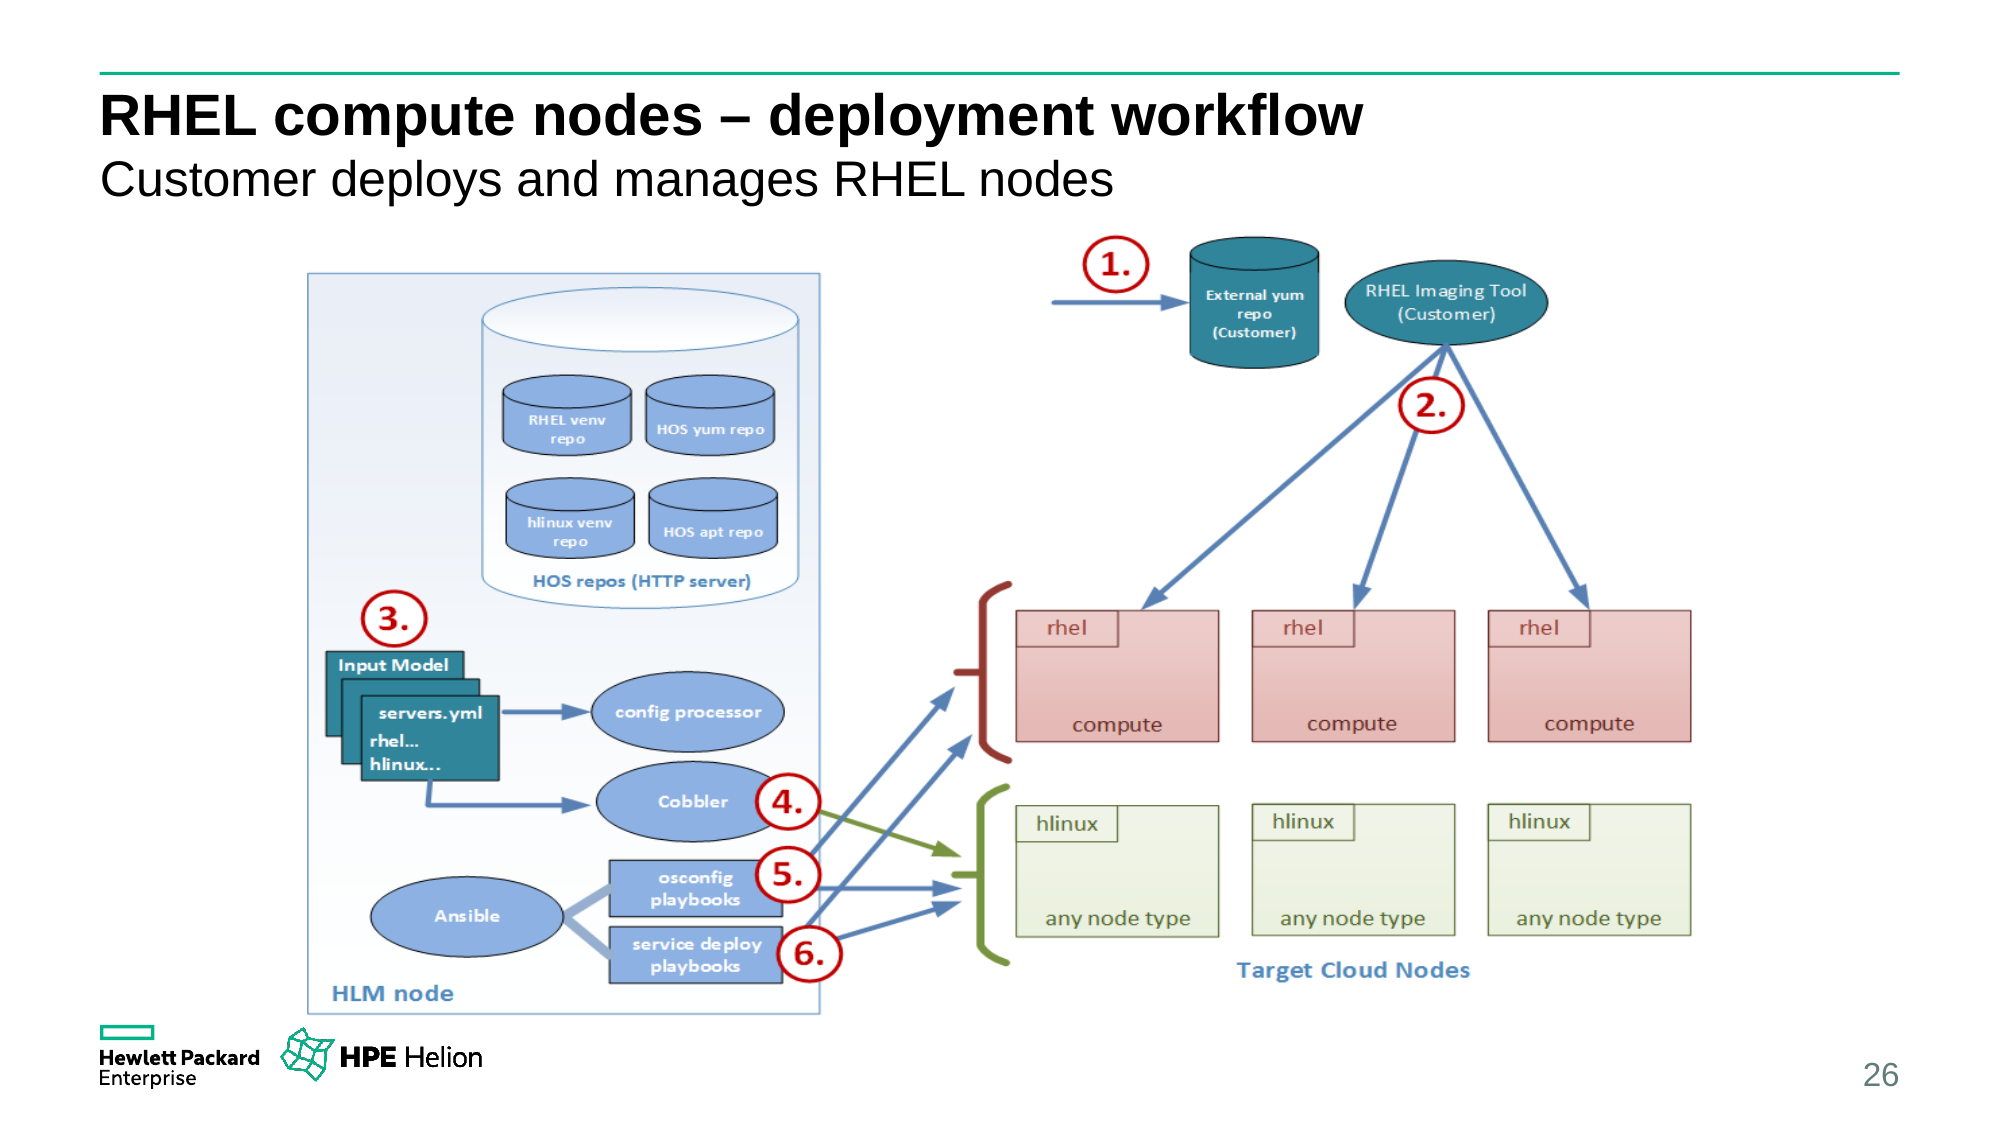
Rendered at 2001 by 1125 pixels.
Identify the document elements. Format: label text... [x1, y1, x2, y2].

title RHEL compute nodes – deployment workflow [99, 85, 1900, 153]
slide_number 26 [1812, 1054, 1900, 1093]
list Customer deploys and manages RHEL nodes [99, 153, 1900, 216]
picture [279, 1026, 482, 1082]
picture [306, 230, 1693, 1021]
